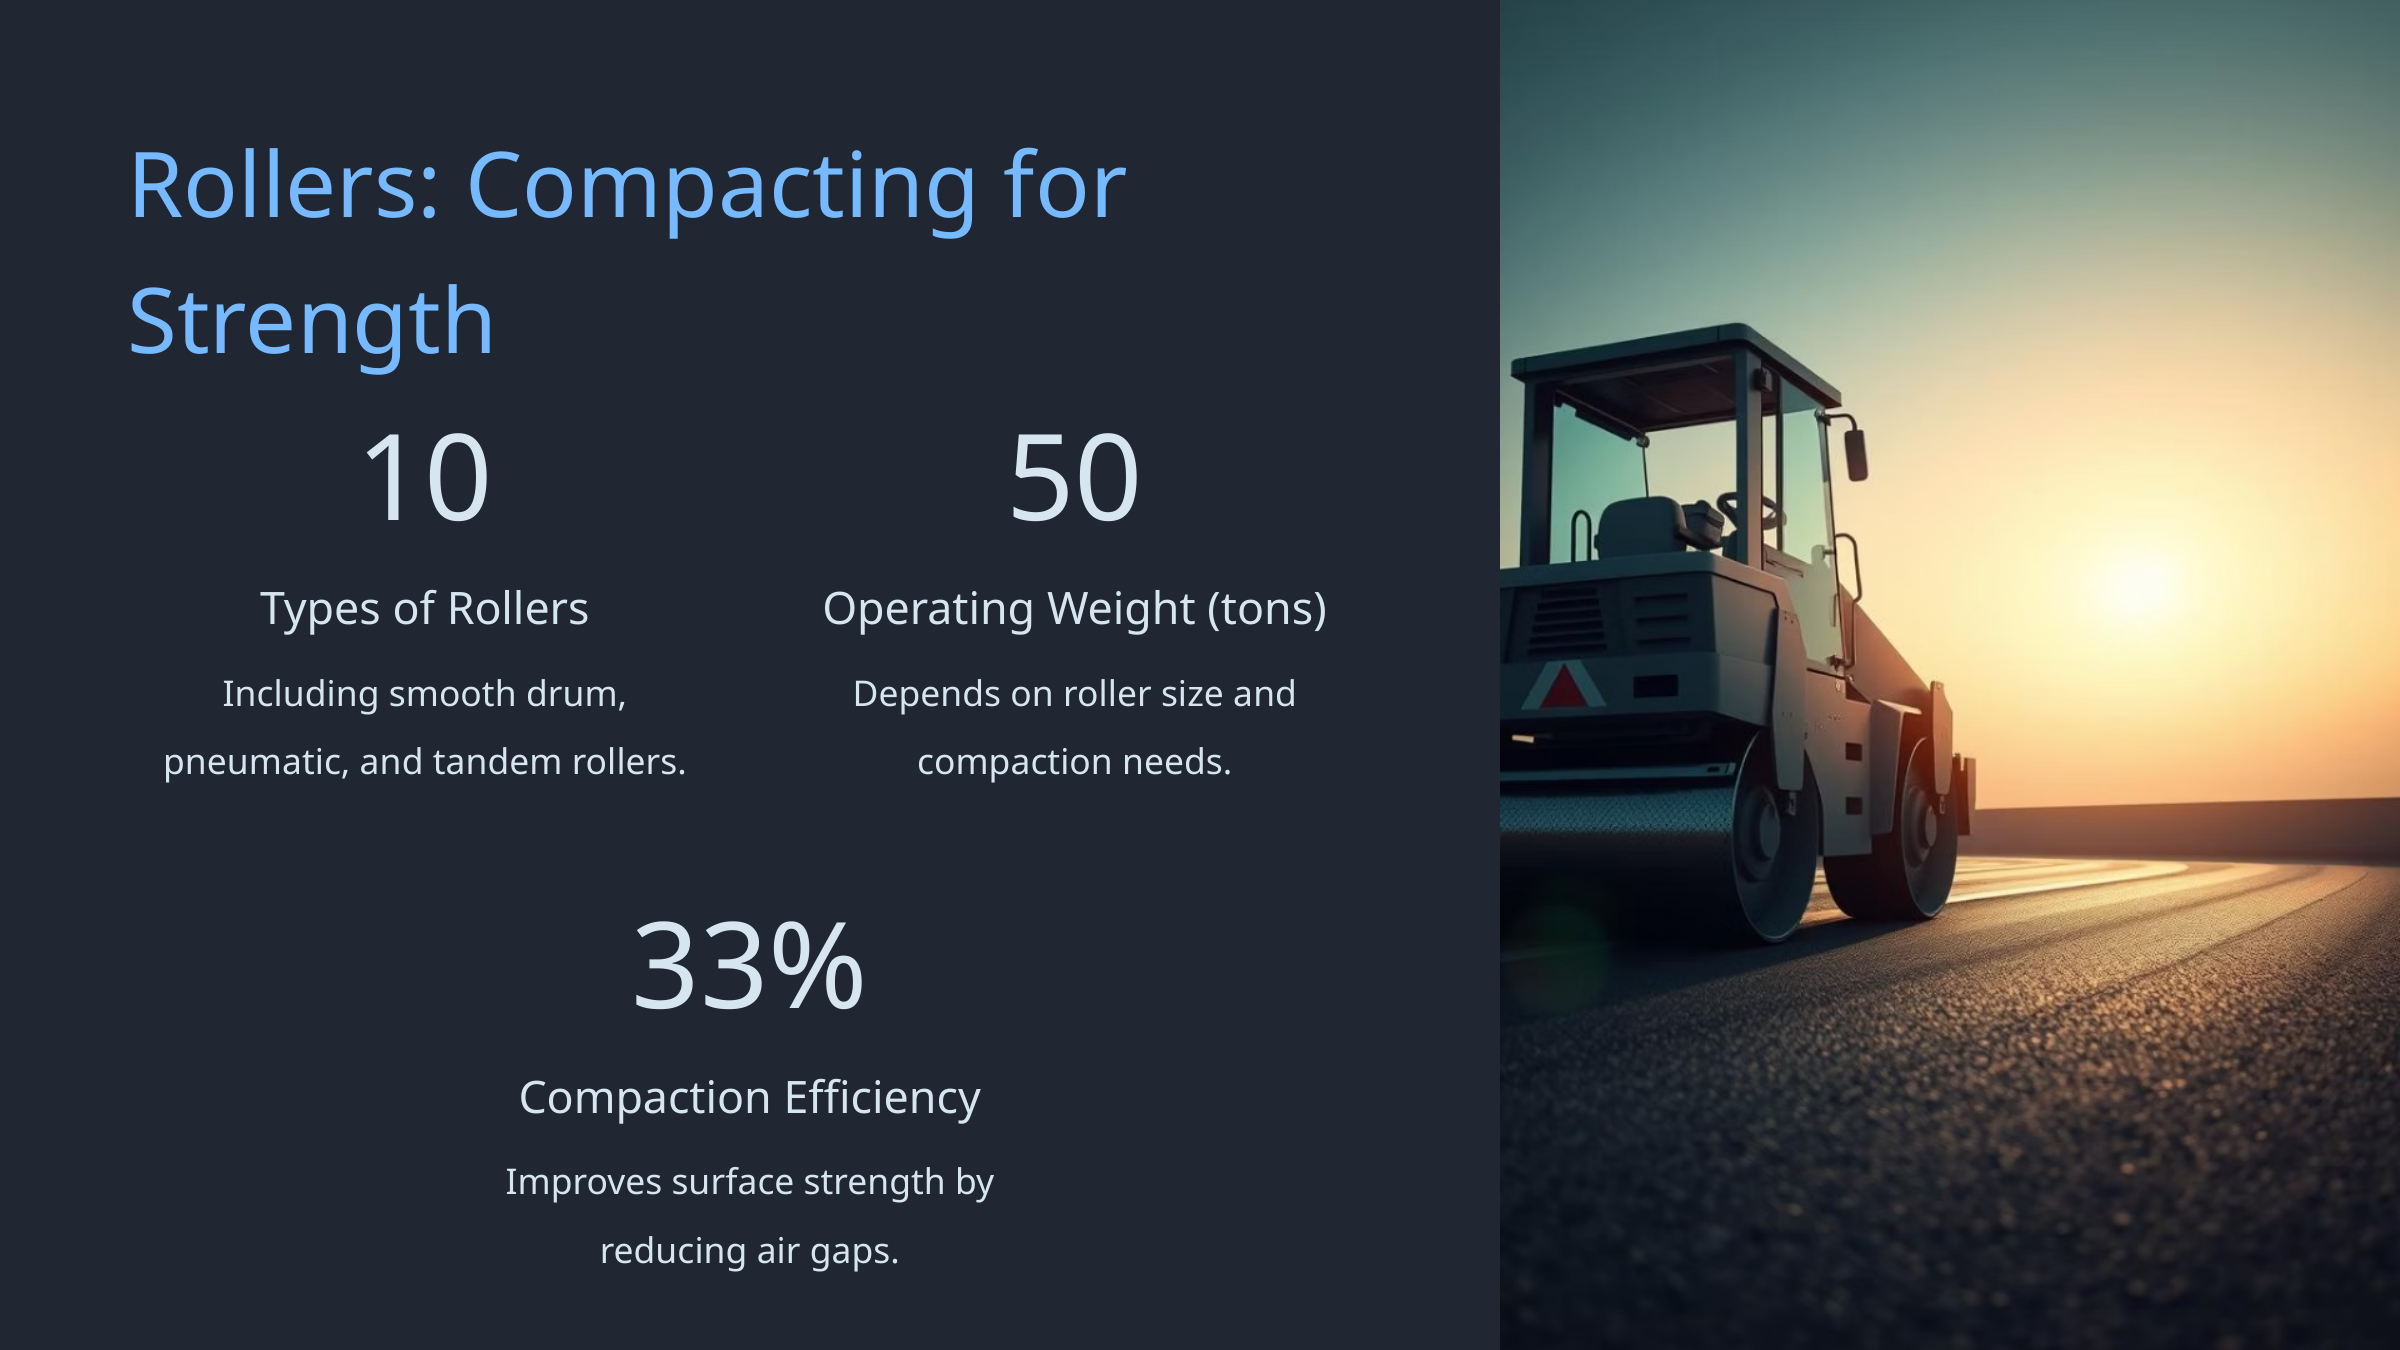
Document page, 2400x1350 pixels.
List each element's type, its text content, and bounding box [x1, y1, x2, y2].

text_box 10 [127, 400, 723, 521]
picture [1499, 0, 2400, 1350]
text_box Rollers: Compacting for Strength [127, 100, 1373, 328]
text_box Operating Weight (tons) [819, 566, 1331, 624]
text_box 50 [777, 400, 1373, 521]
text_box 33% [452, 889, 1048, 1010]
text_box Depends on roller size and compaction needs. [777, 645, 1373, 762]
text_box Compaction Efficiency [506, 1054, 994, 1112]
text_box Types of Rollers [197, 566, 653, 624]
text_box Improves surface strength by reducing air gaps. [452, 1133, 1048, 1251]
text_box Including smooth drum, pneumatic, and tandem rollers. [127, 645, 723, 762]
